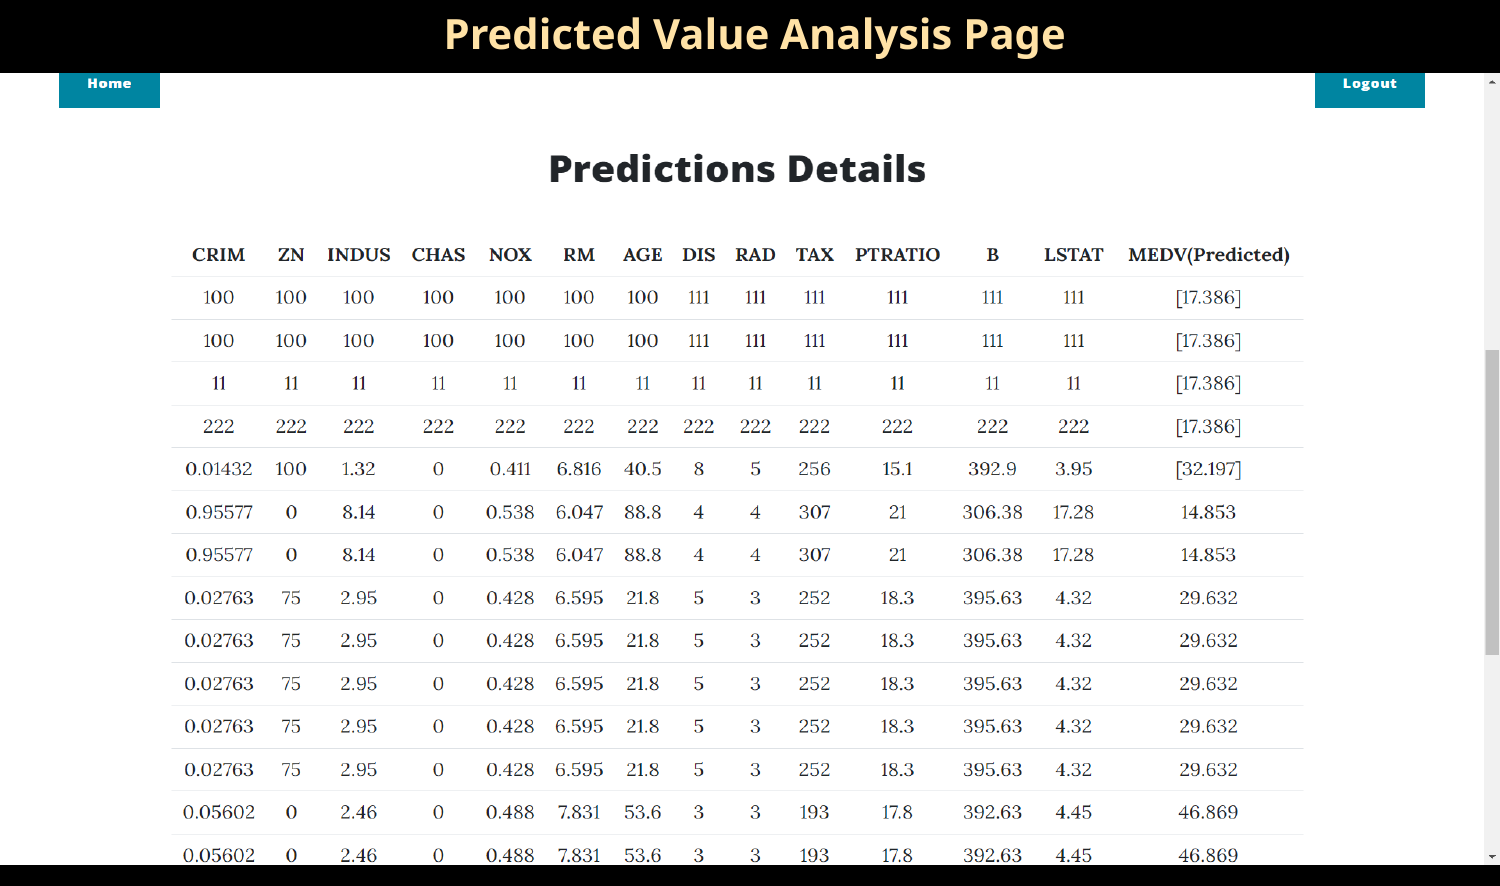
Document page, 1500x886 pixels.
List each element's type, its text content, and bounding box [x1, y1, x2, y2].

text_box Predicted Value Analysis Page [297, 0, 1213, 71]
picture [0, 72, 1500, 866]
